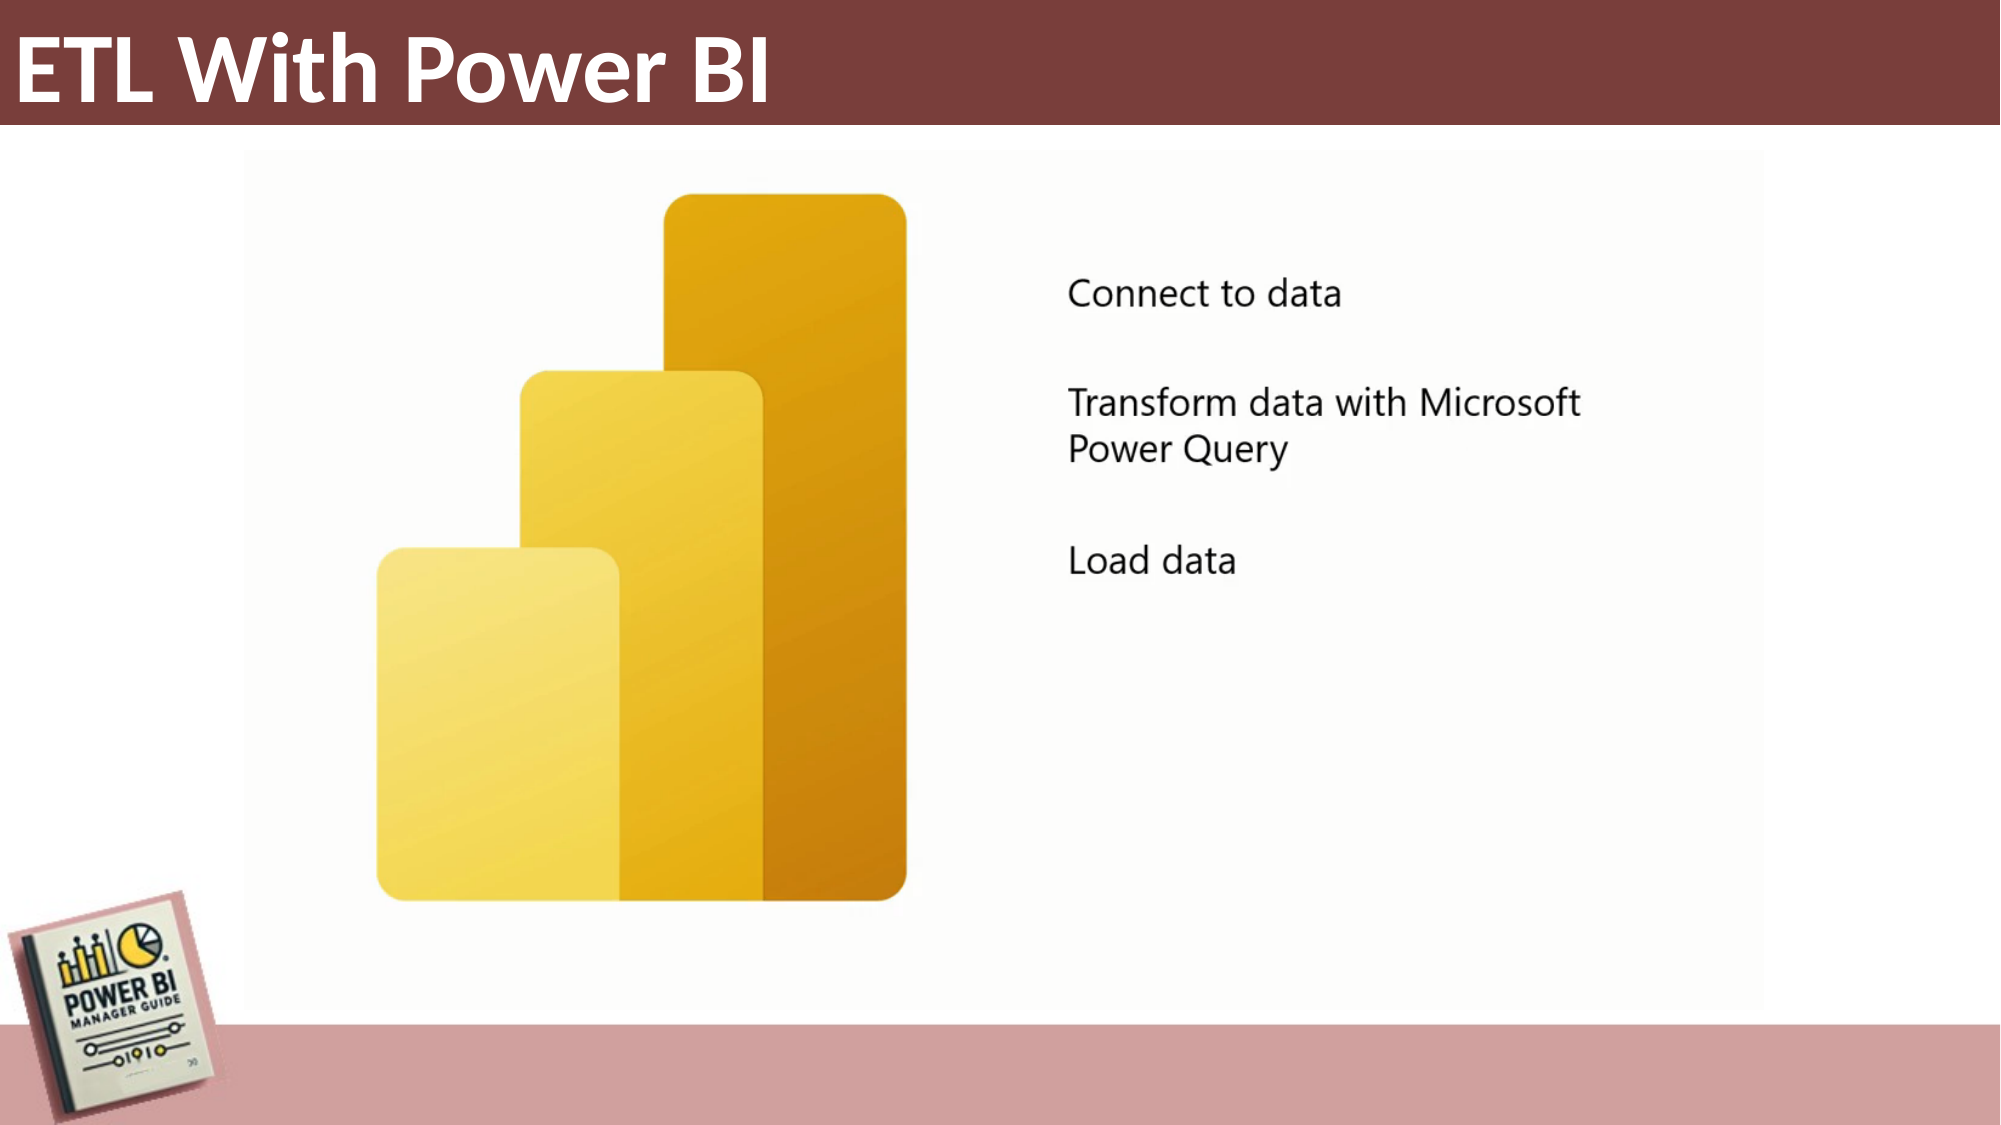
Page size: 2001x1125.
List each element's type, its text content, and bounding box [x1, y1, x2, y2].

picture [0, 0, 2001, 1125]
text_box ETL With Power BI [0, 0, 2000, 126]
